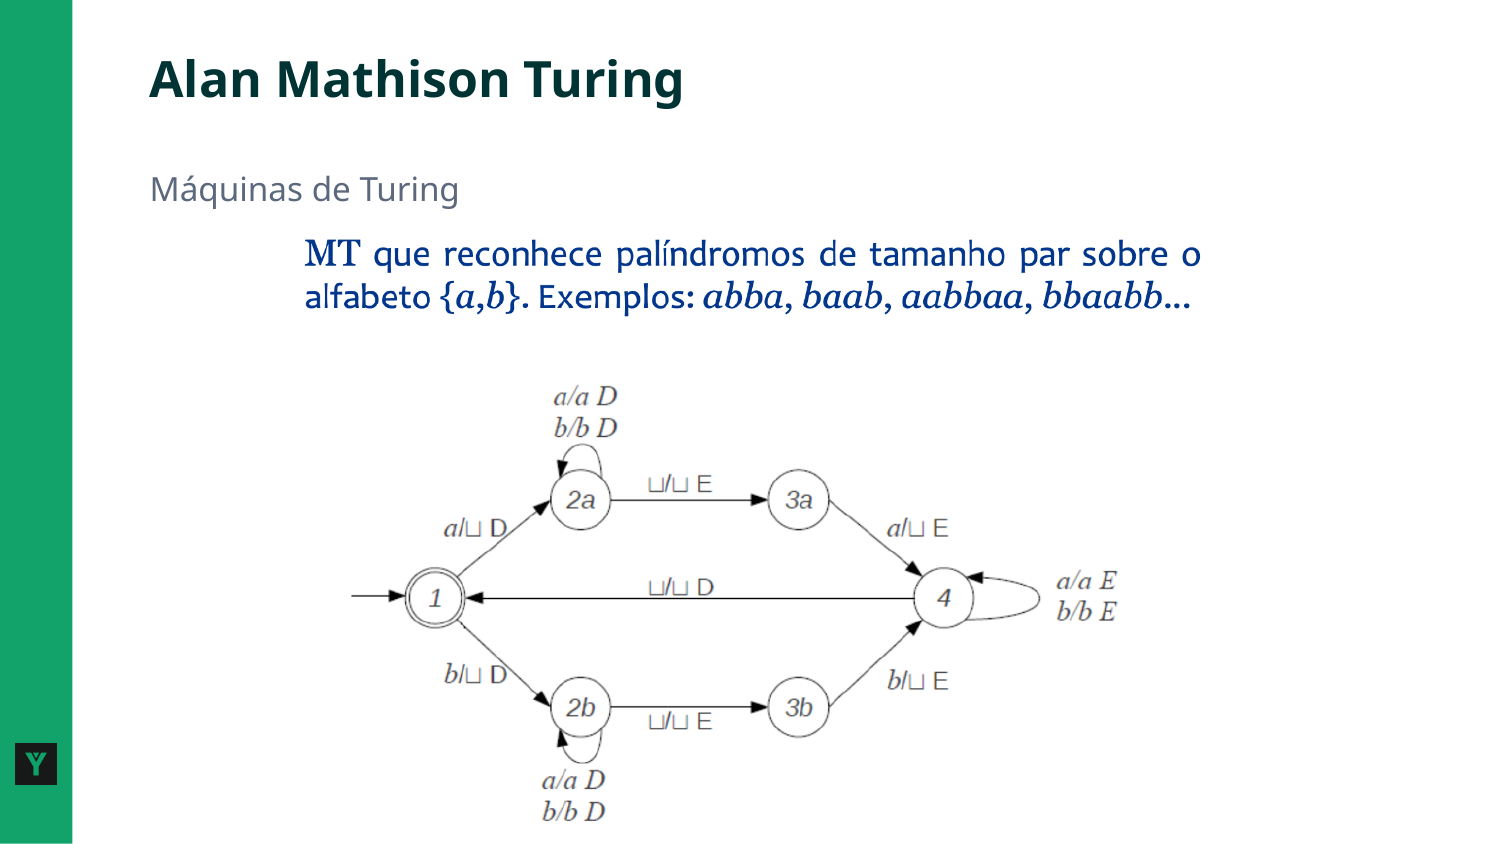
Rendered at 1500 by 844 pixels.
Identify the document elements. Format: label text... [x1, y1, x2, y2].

list Máquinas de Turing [134, 147, 1366, 785]
picture [15, 743, 57, 785]
picture [292, 233, 1208, 834]
title Alan Mathison Turing [134, 32, 1070, 123]
